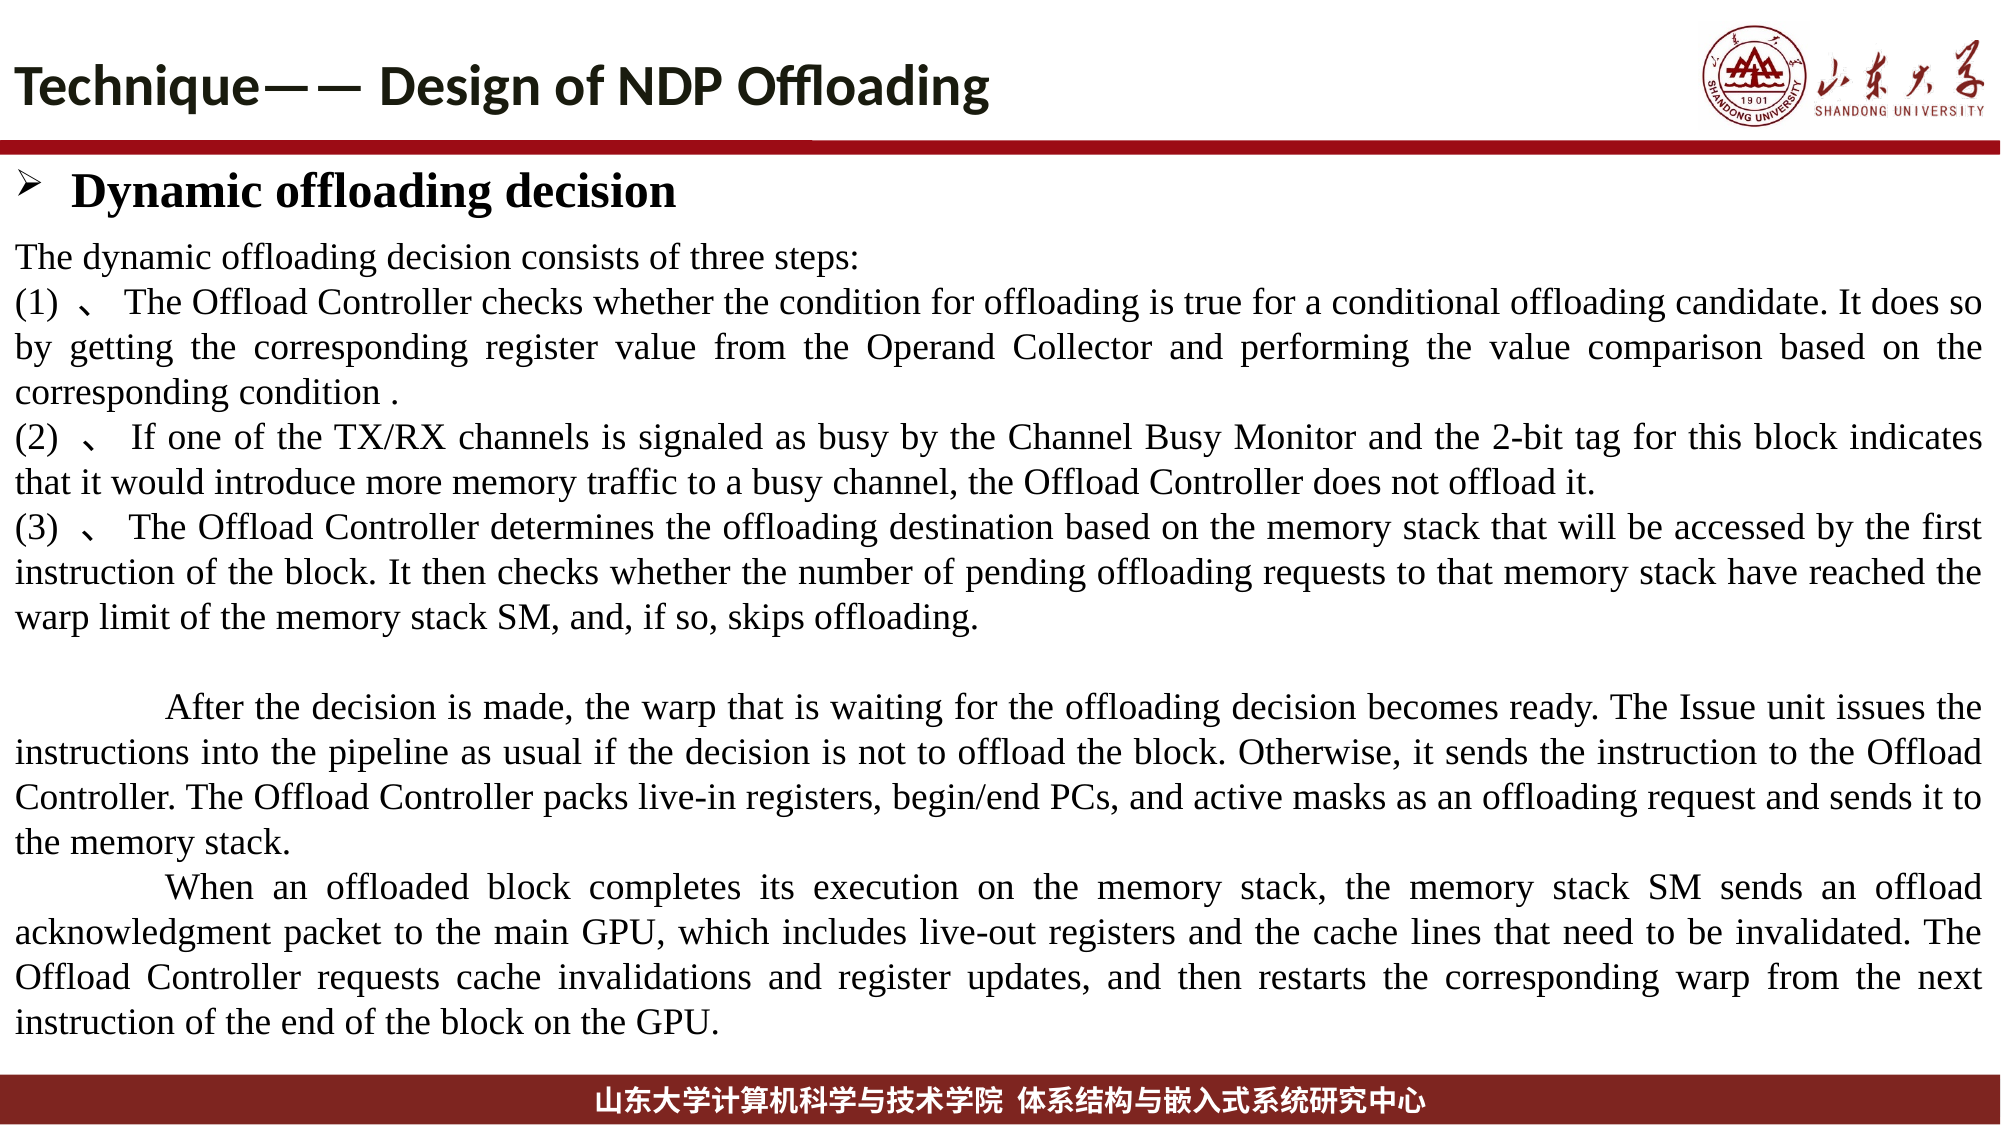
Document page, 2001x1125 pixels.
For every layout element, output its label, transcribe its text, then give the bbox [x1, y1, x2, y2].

text_box Dynamic offloading decision [0, 149, 1951, 224]
text_box The dynamic offloading decision consists of three steps: (1) 、The Offload Controller checks whether the condition for offloading is true for a conditional offloading candidate. It does so by getting the corresponding register value from the Operand Collector and performing the value comparison based on the corresponding condition . (2) 、If one of the TX/RX channels is signaled as busy by the Channel Busy Monitor and the 2-bit tag for this block indicates that it would introduce more memory traffic to a busy channel, the Offload Controller does not offload it. (3) 、The Offload Controller determines the offloading destination based on the memory stack that will be accessed by the first instruction of the block. It then checks whether the number of pending offloading requests to that memory stack have reached the warp limit of the memory stack SM, and, if so, skips offloading. After the decision is made, the warp that is waiting for the offloading decision becomes ready. The Issue unit issues the instructions into the pipeline as usual if the decision is not to offload the block. Otherwise, it sends the instruction to the Offload Controller. The Offload Controller packs live-in registers, begin/end PCs, and active masks as an offloading request and sends it to the memory stack. When an offloaded block completes its execution on the memory stack, the memory stack SM sends an offload acknowledgment packet to the main GPU, which includes live-out registers and the cache lines that need to be invalidated. The Offload Controller requests cache invalidations and register updates, and then restarts the corresponding warp from the next instruction of the end of the block on the GPU. [0, 224, 2000, 1050]
picture [1698, 21, 1985, 130]
title Technique—— Design of NDP Offloading [0, 48, 1575, 149]
